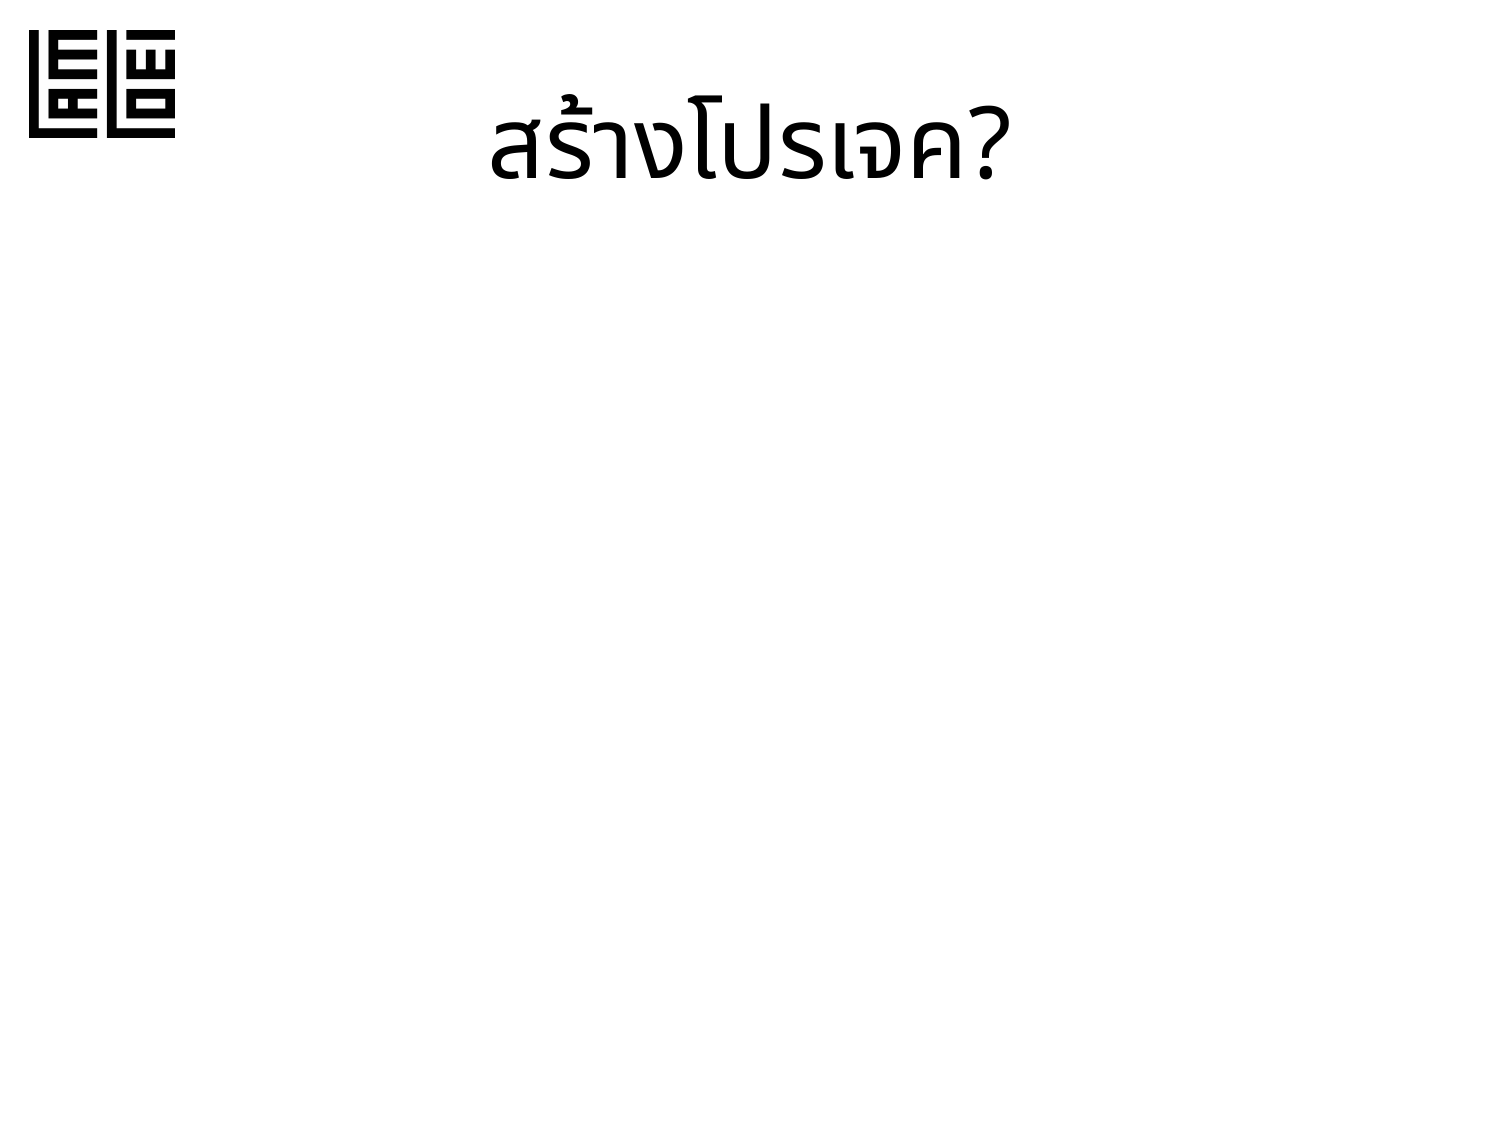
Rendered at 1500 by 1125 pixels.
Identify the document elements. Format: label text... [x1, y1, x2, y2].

picture [29, 30, 175, 138]
title สร้างโปรเจค? [75, 45, 1425, 233]
